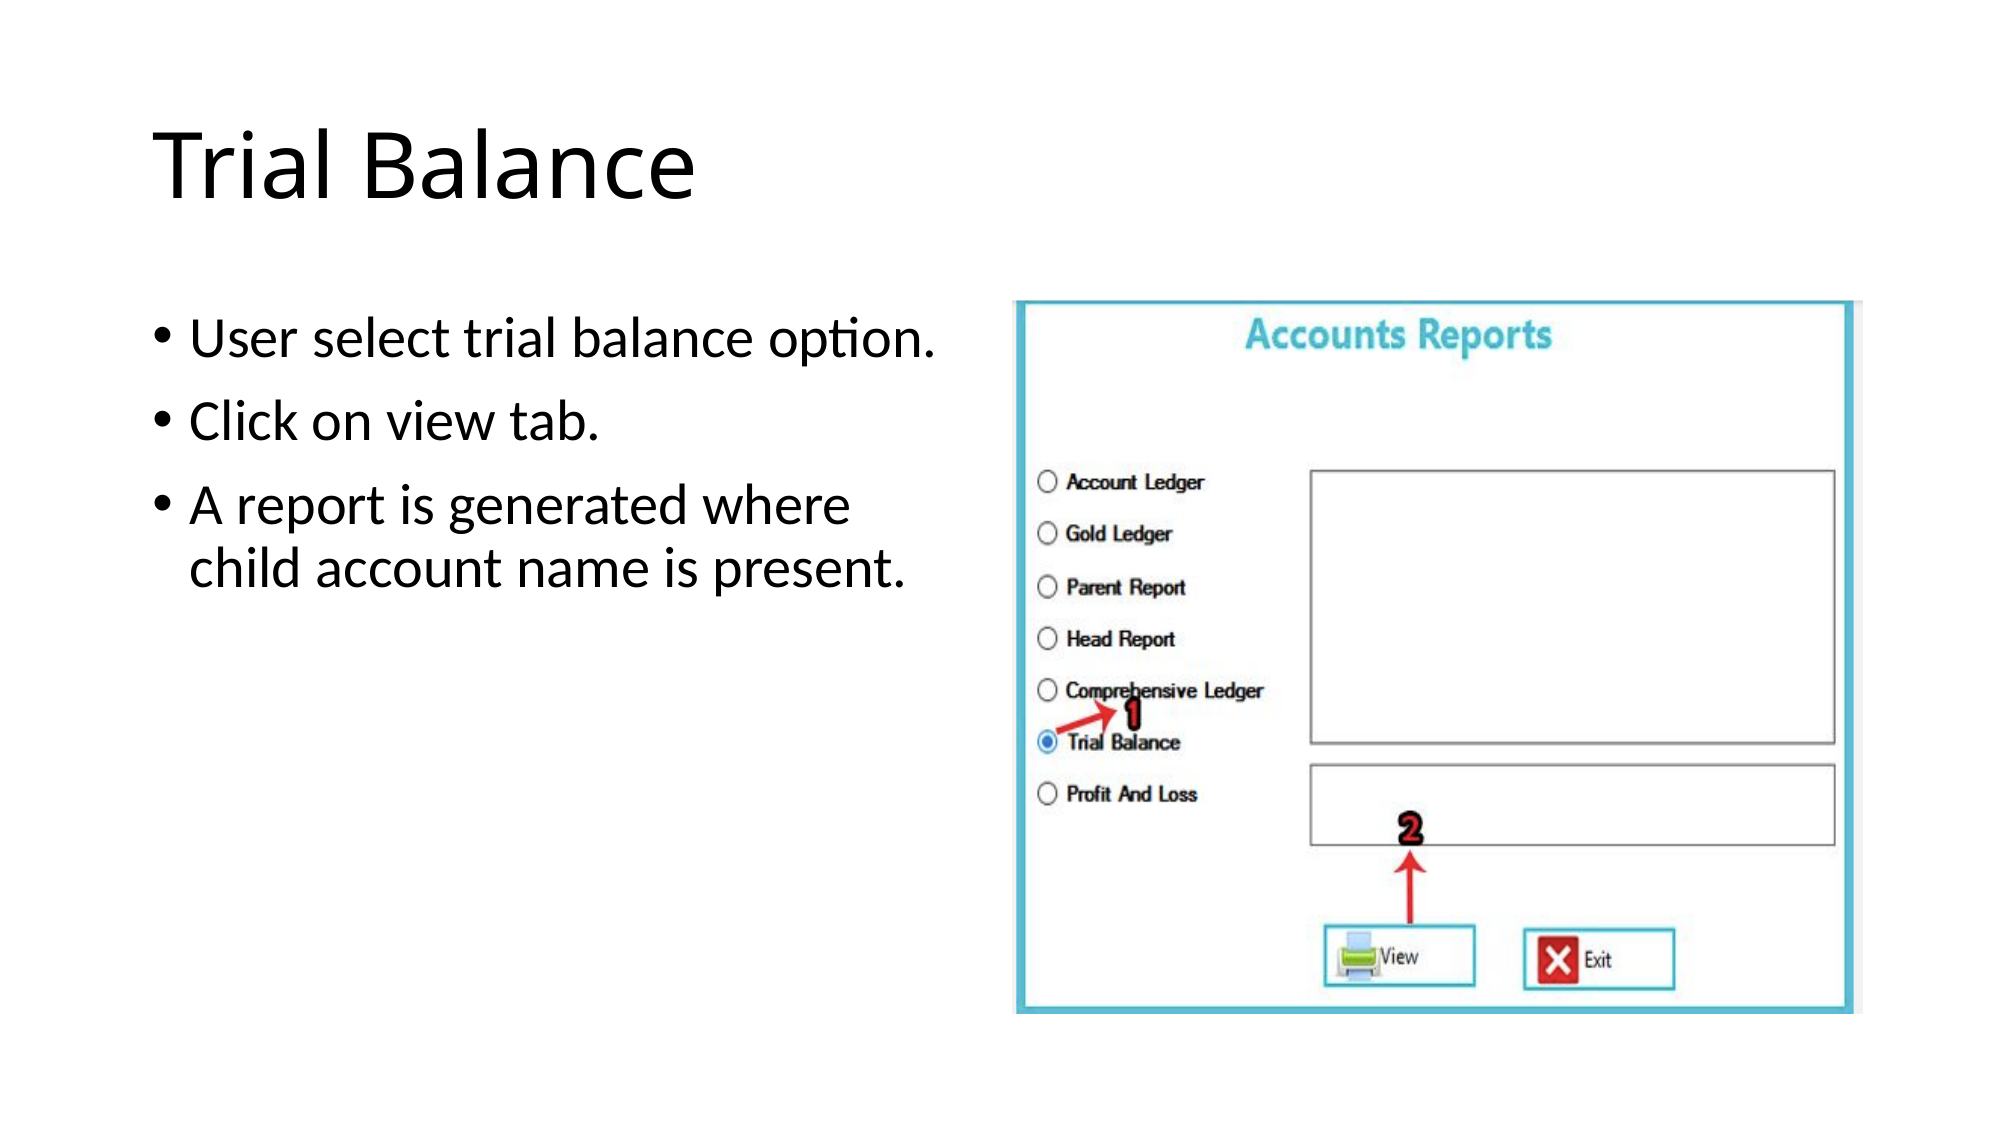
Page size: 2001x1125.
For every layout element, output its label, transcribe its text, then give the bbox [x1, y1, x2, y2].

title Trial Balance [137, 59, 1863, 278]
list User select trial balance option. Click on view tab. A report is generated where child account name is present. [137, 299, 988, 1014]
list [1012, 299, 1863, 1014]
